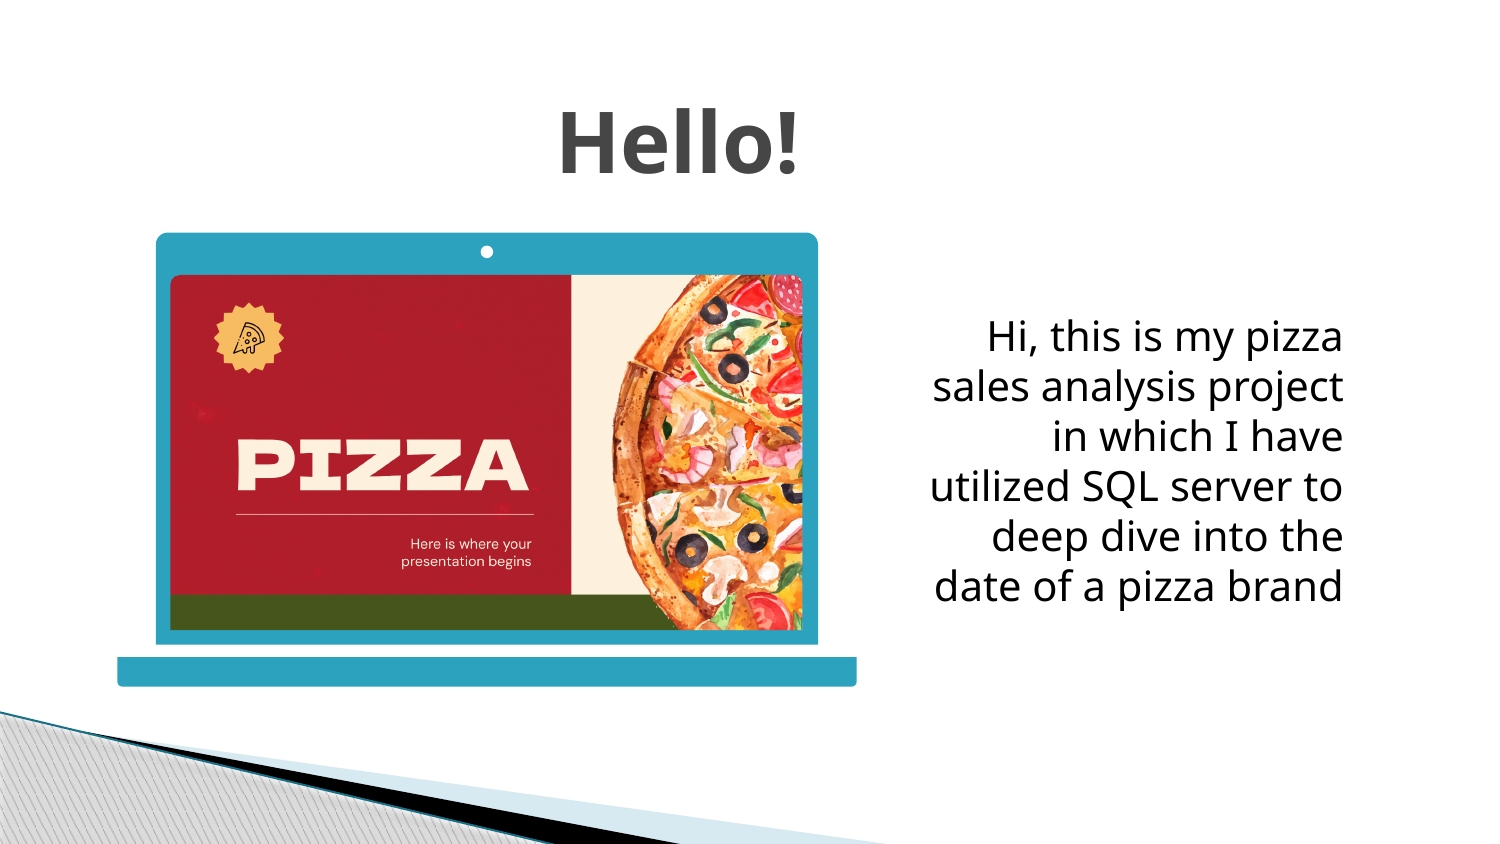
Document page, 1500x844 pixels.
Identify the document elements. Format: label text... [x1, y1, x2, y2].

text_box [116, 232, 857, 687]
subtitle Hi, this is my pizza sales analysis project in which I have utilized SQL server to deep dive into the date of a pizza brand [901, 376, 1359, 543]
picture [170, 274, 803, 631]
title Hello! [117, 72, 1382, 167]
